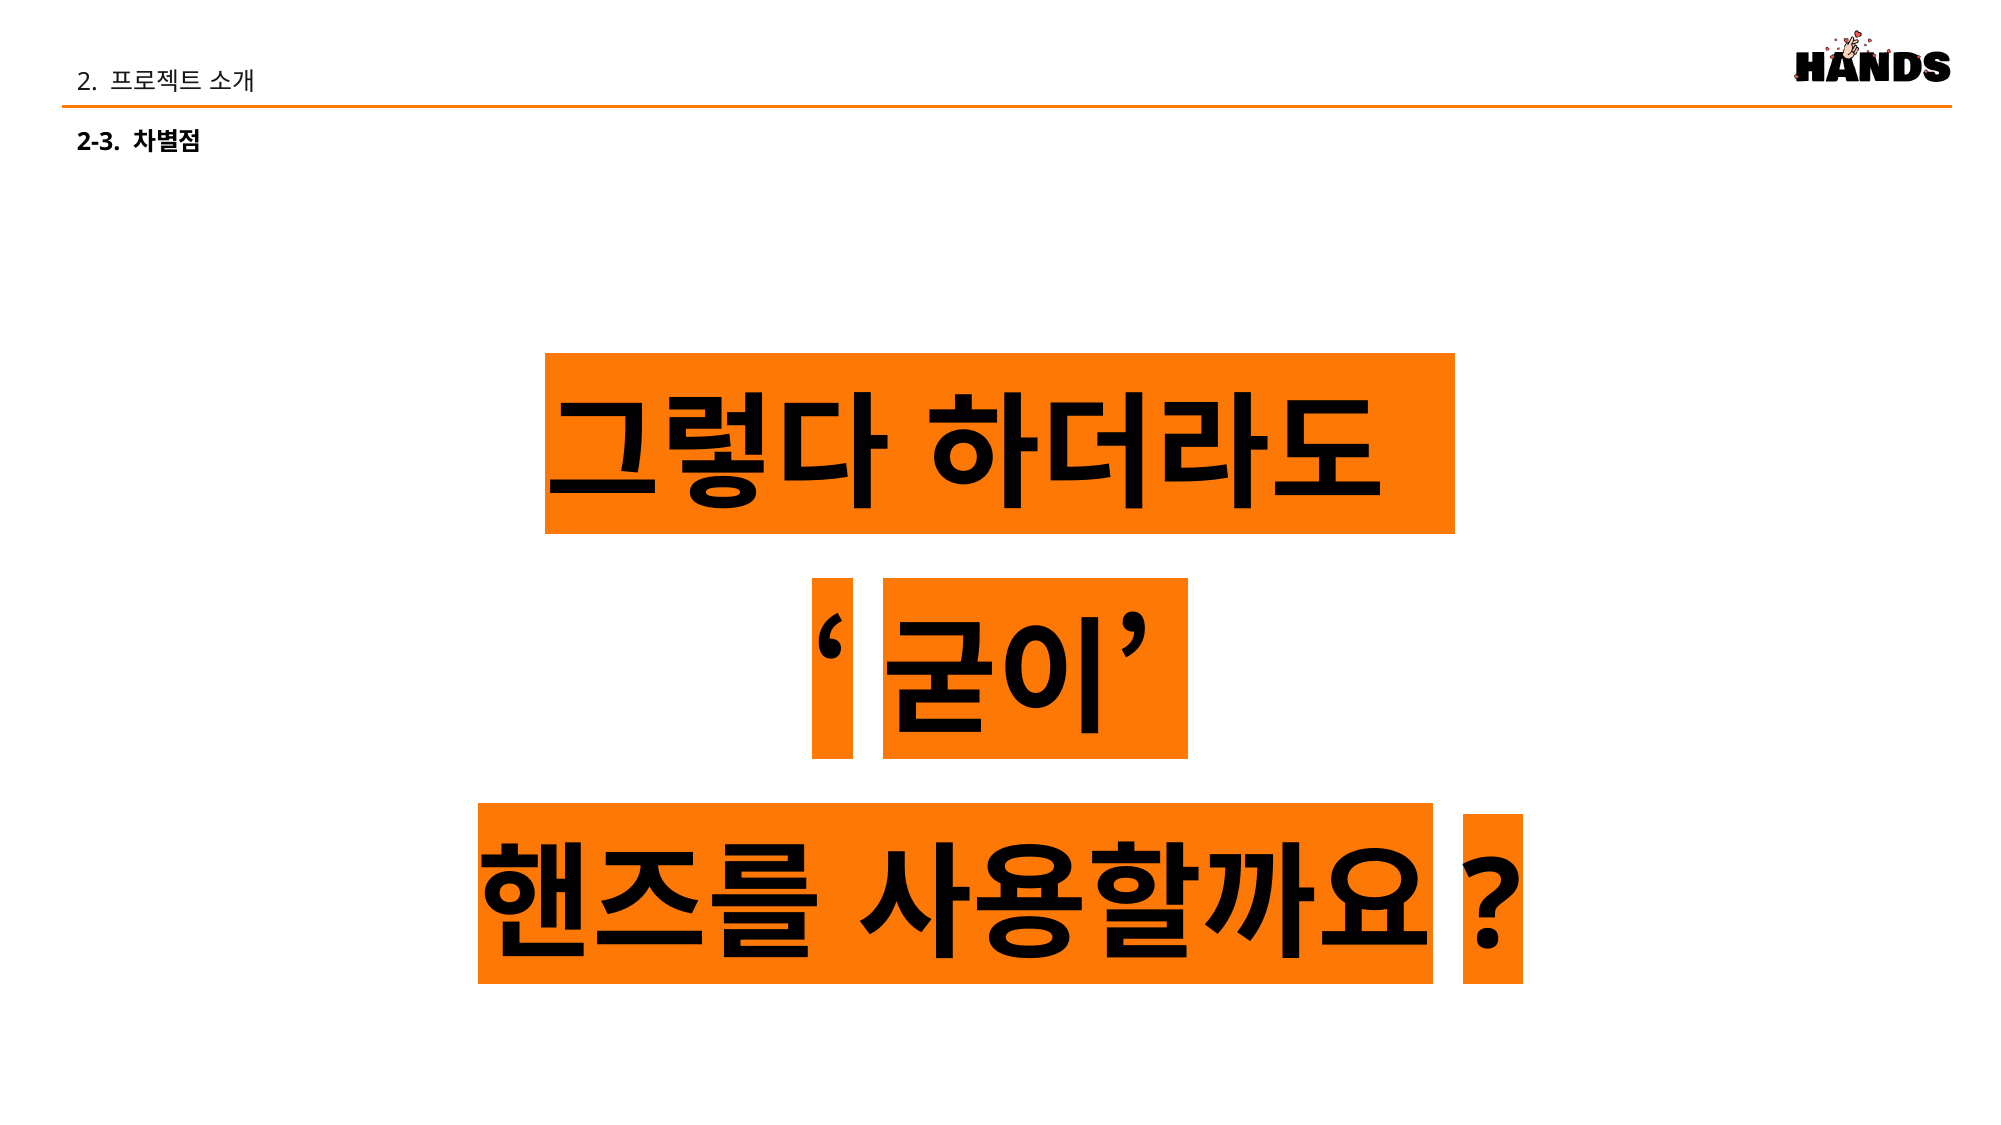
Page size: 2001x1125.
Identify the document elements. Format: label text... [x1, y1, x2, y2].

text_box 그렇다 하더라도 ‘굳이’ 핸즈를 사용할까요? [0, 290, 2000, 981]
picture [1793, 30, 1953, 85]
text_box 2-3. 차별점 [62, 117, 312, 163]
text_box 2. 프로젝트 소개 [62, 58, 312, 104]
